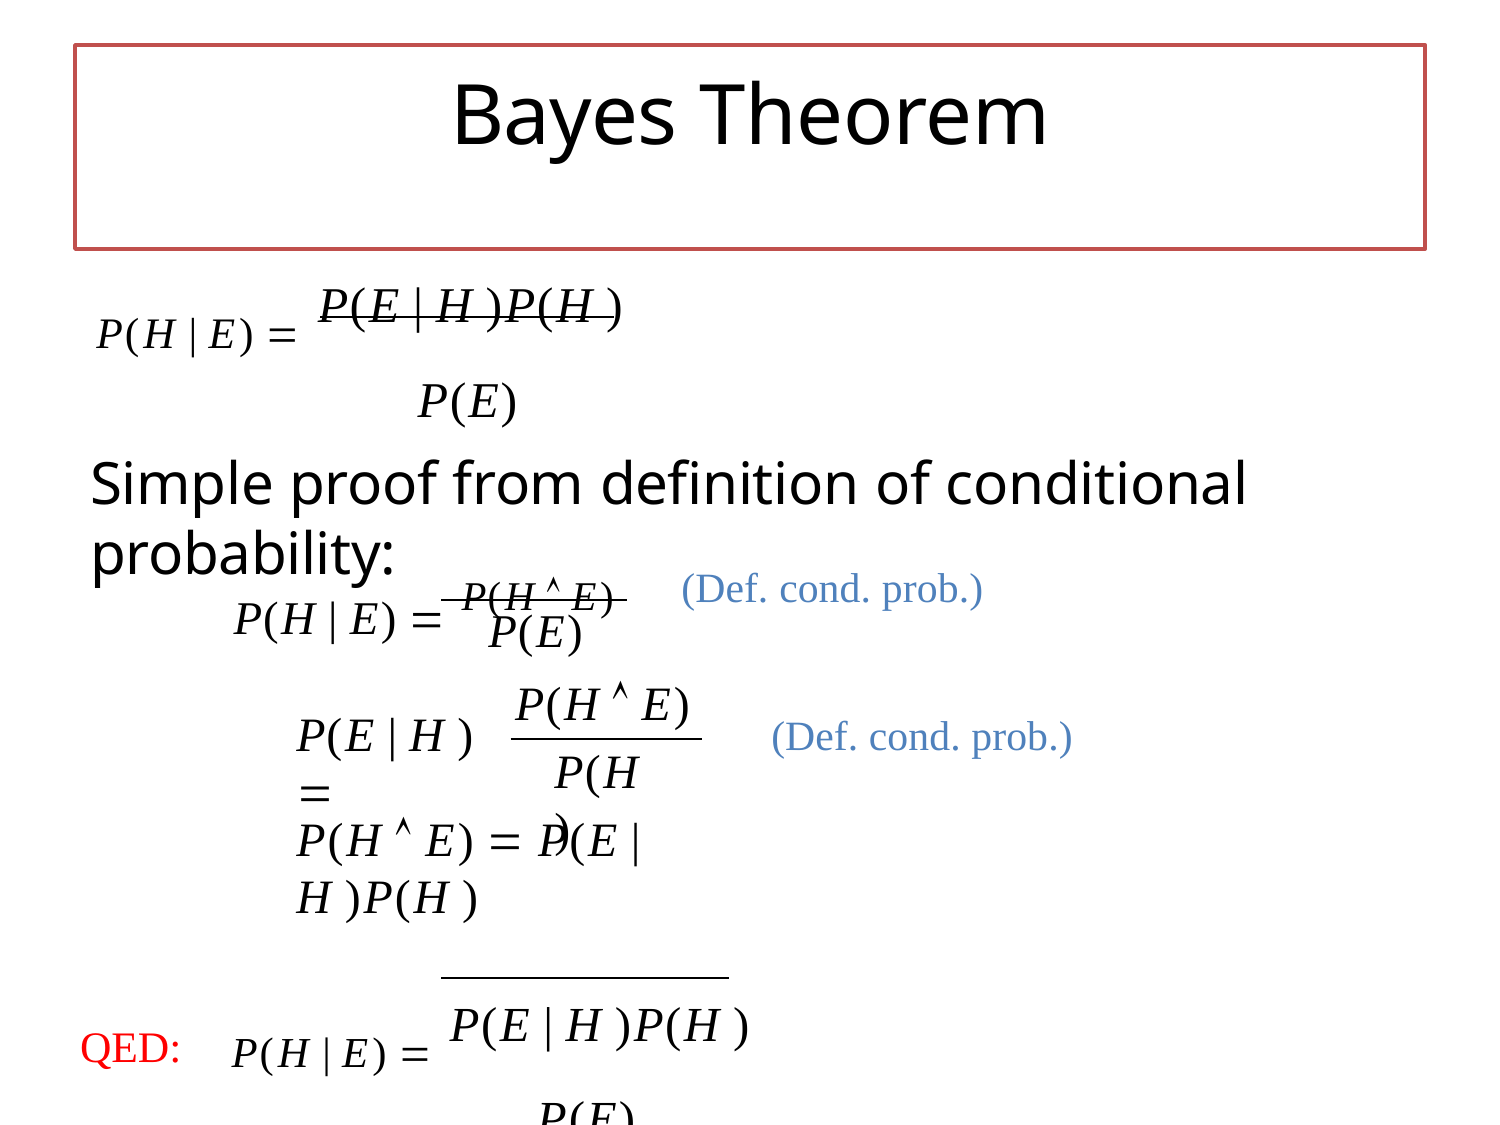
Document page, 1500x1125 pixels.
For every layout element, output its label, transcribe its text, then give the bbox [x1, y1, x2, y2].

text_box (Def. cond. prob.) [679, 586, 984, 612]
title Bayes Theorem [75, 45, 1426, 249]
text_box P(E) [486, 649, 586, 657]
text_box P(H  E)  P(E | H )P(H ) QED: P(H | E)  P(E | H )P(H ) P(E) [69, 805, 823, 1125]
text_box P(H | E)  P(E | H )P(H ) P(E) Simple proof from definition of conditional probability: [85, 234, 1389, 586]
text_box P(H | E)  P(H  E) [227, 586, 632, 649]
text_box P(H ) [552, 738, 664, 856]
text_box P(E | H )  [294, 700, 503, 819]
text_box (Def. cond. prob.) [769, 706, 1074, 759]
text_box P(H  E) [513, 670, 703, 731]
